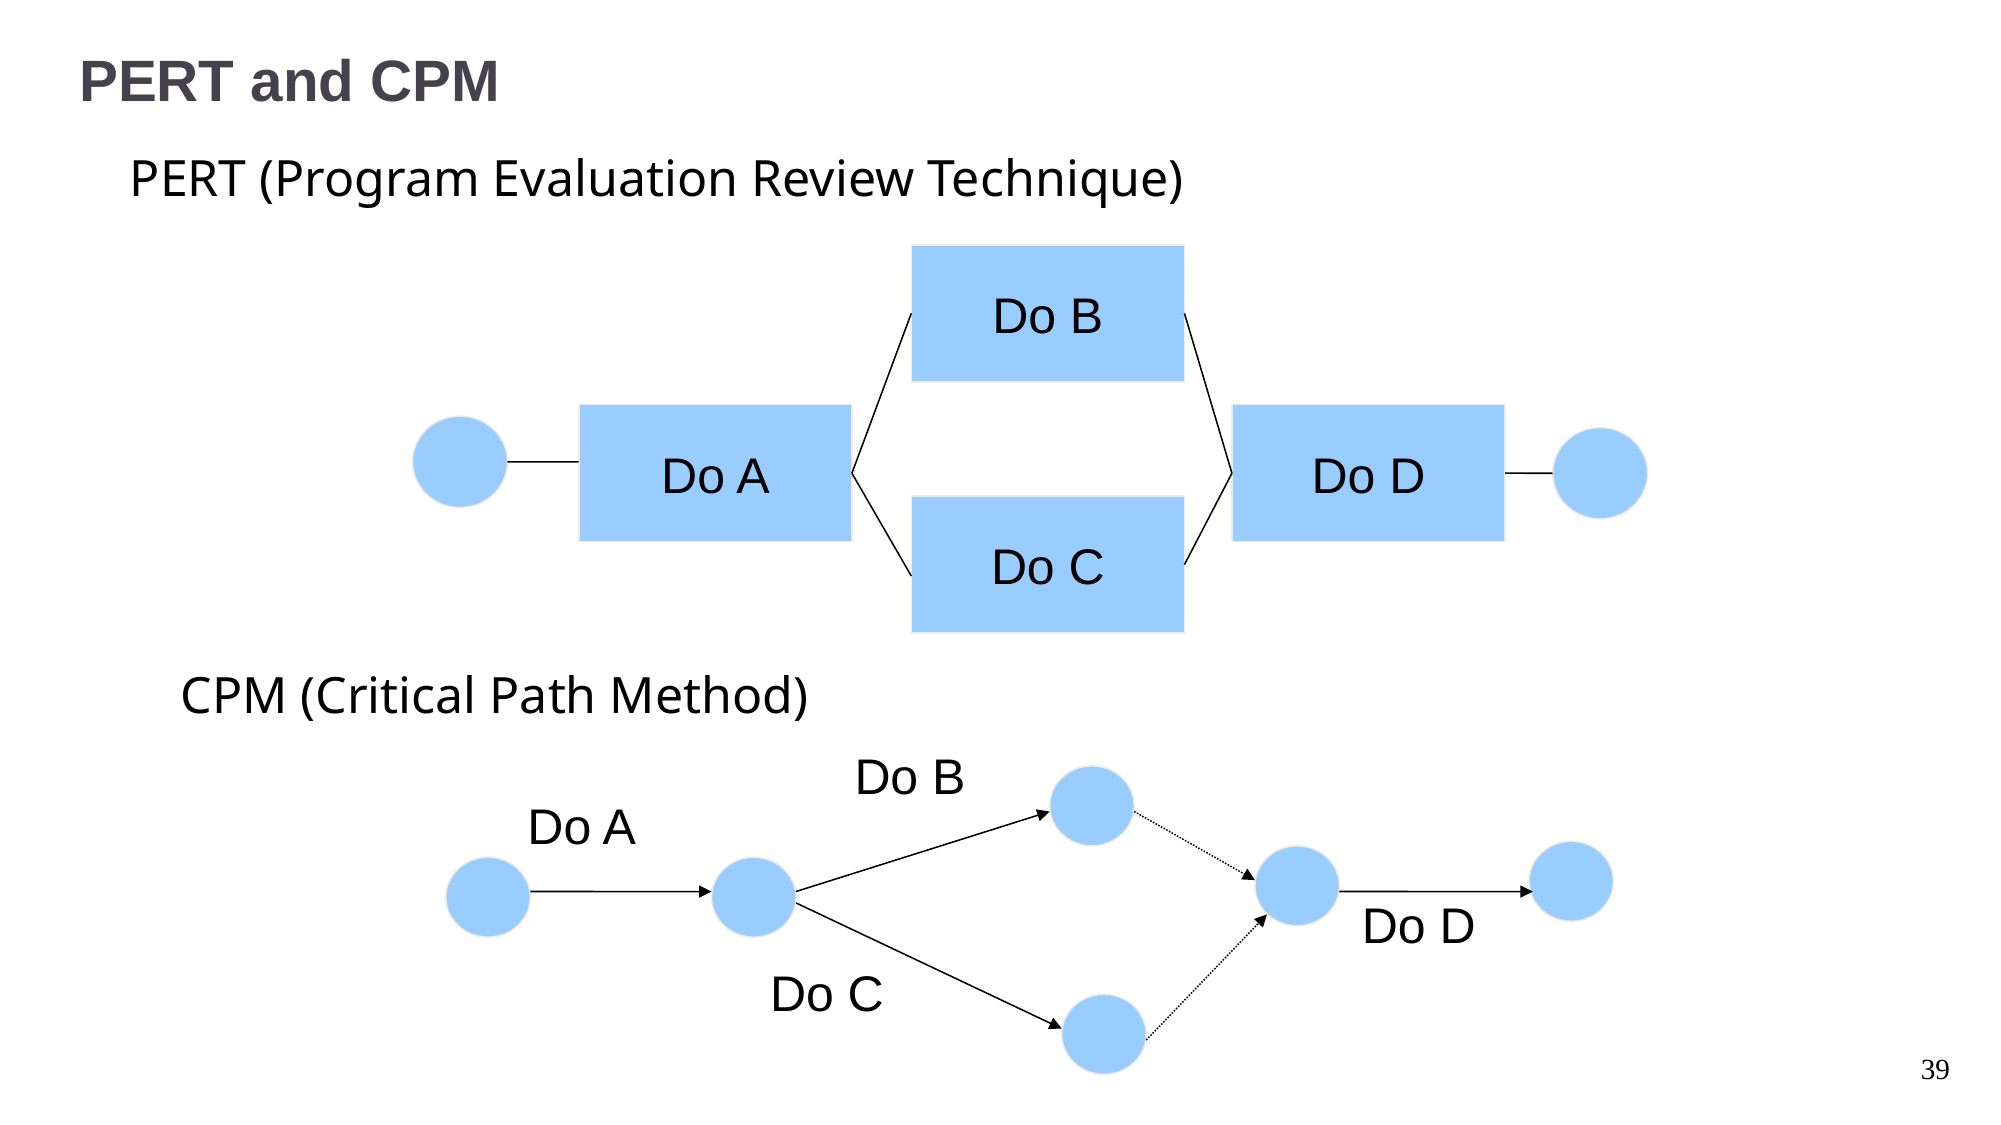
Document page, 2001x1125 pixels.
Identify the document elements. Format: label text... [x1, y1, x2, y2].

text_box CPM (Critical Path Method) [165, 656, 824, 732]
slide_number 39 [1777, 1036, 1966, 1099]
title PERT and CPM [64, 8, 1340, 147]
text_box PERT (Program Evaluation Review Technique) [114, 139, 1199, 215]
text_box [412, 244, 1648, 634]
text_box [445, 737, 1614, 1075]
